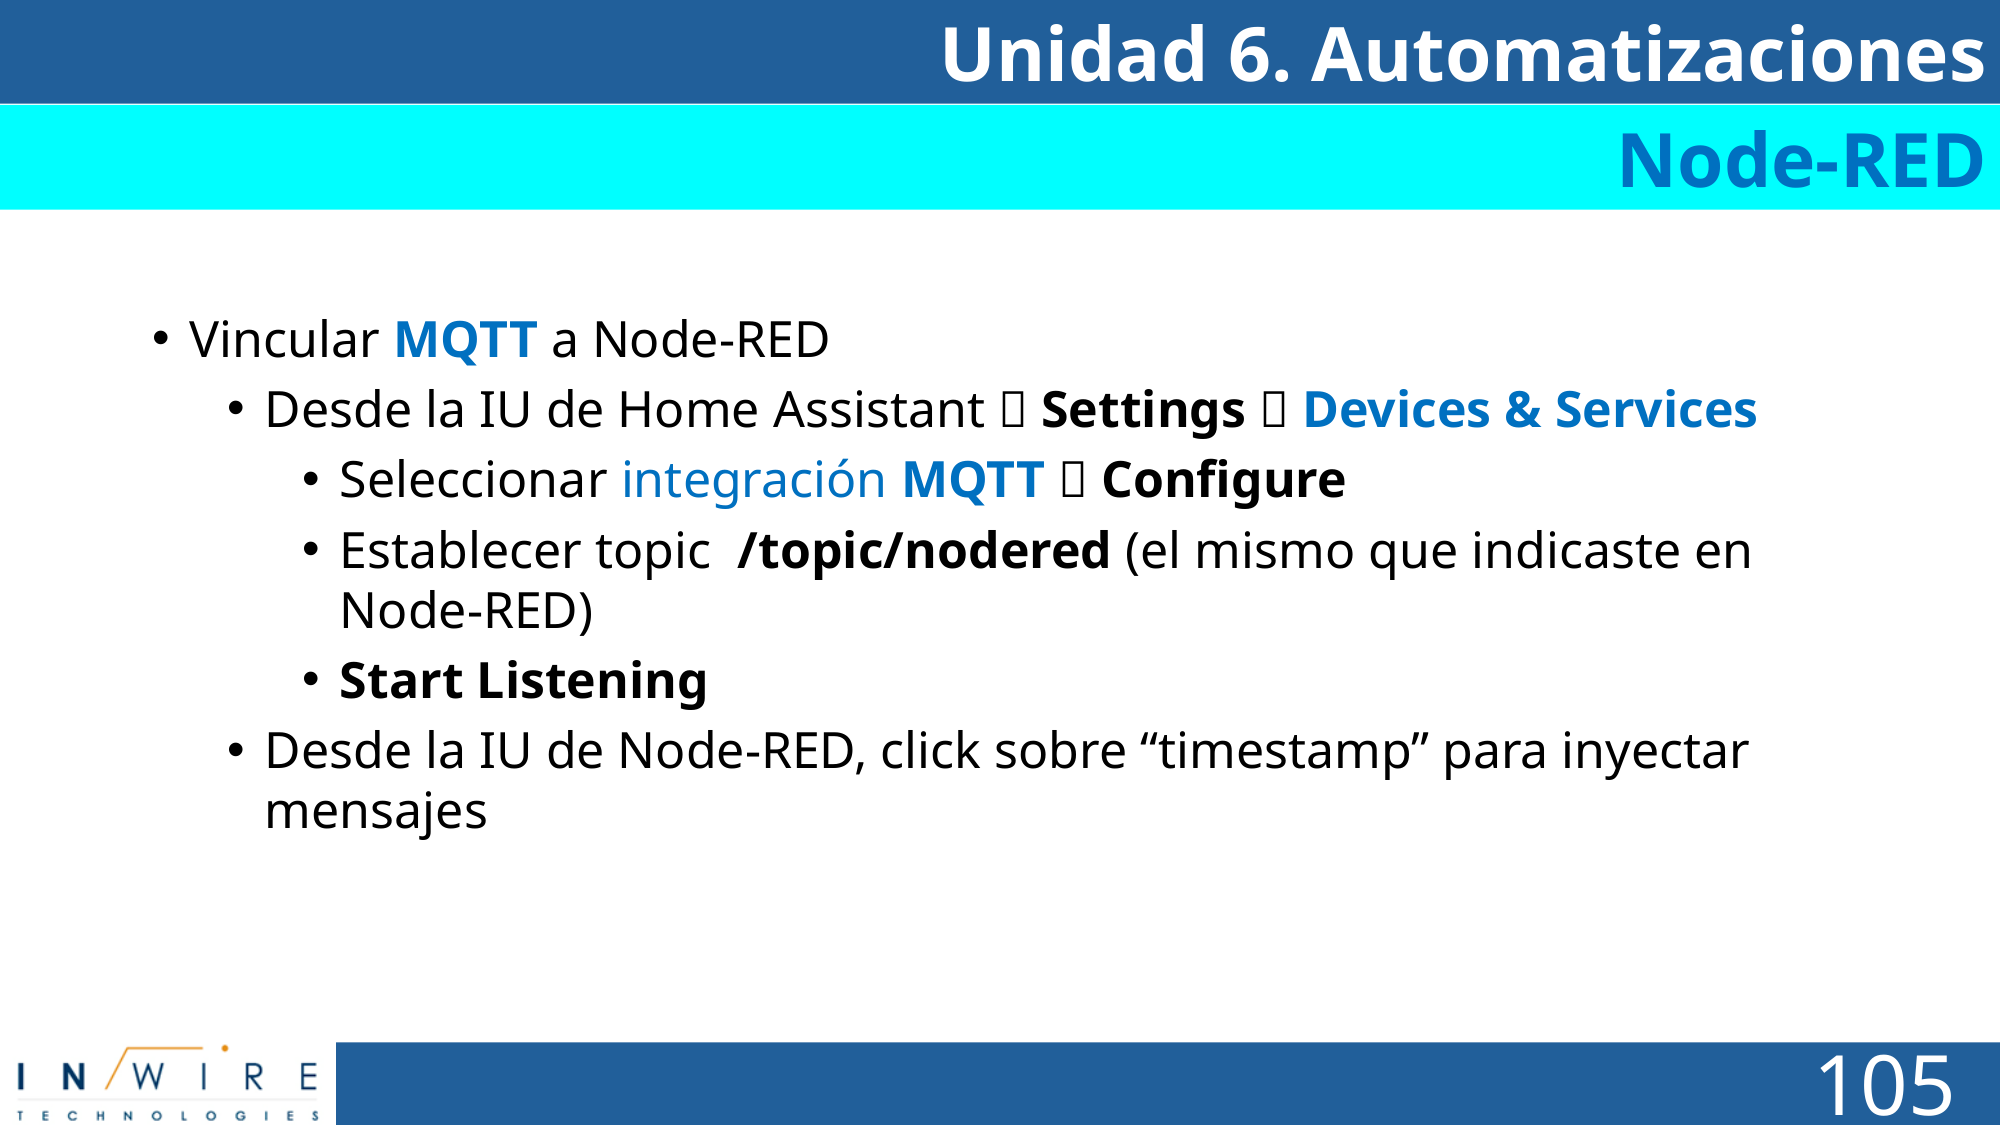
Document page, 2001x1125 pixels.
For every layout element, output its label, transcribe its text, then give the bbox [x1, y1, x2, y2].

list Vincular MQTT a Node-RED Desde la IU de Home Assistant  Settings  Devices & Services Seleccionar integración MQTT  Configure Establecer topic /topic/nodered (el mismo que indicaste en Node-RED) Start Listening Desde la IU de Node-RED, click sobre “timestamp” para inyectar mensajes [137, 299, 1863, 1014]
picture [0, 1037, 336, 1125]
text_box Node-RED [0, 104, 2000, 210]
text_box Unidad 6. Automatizaciones [0, 0, 2000, 104]
